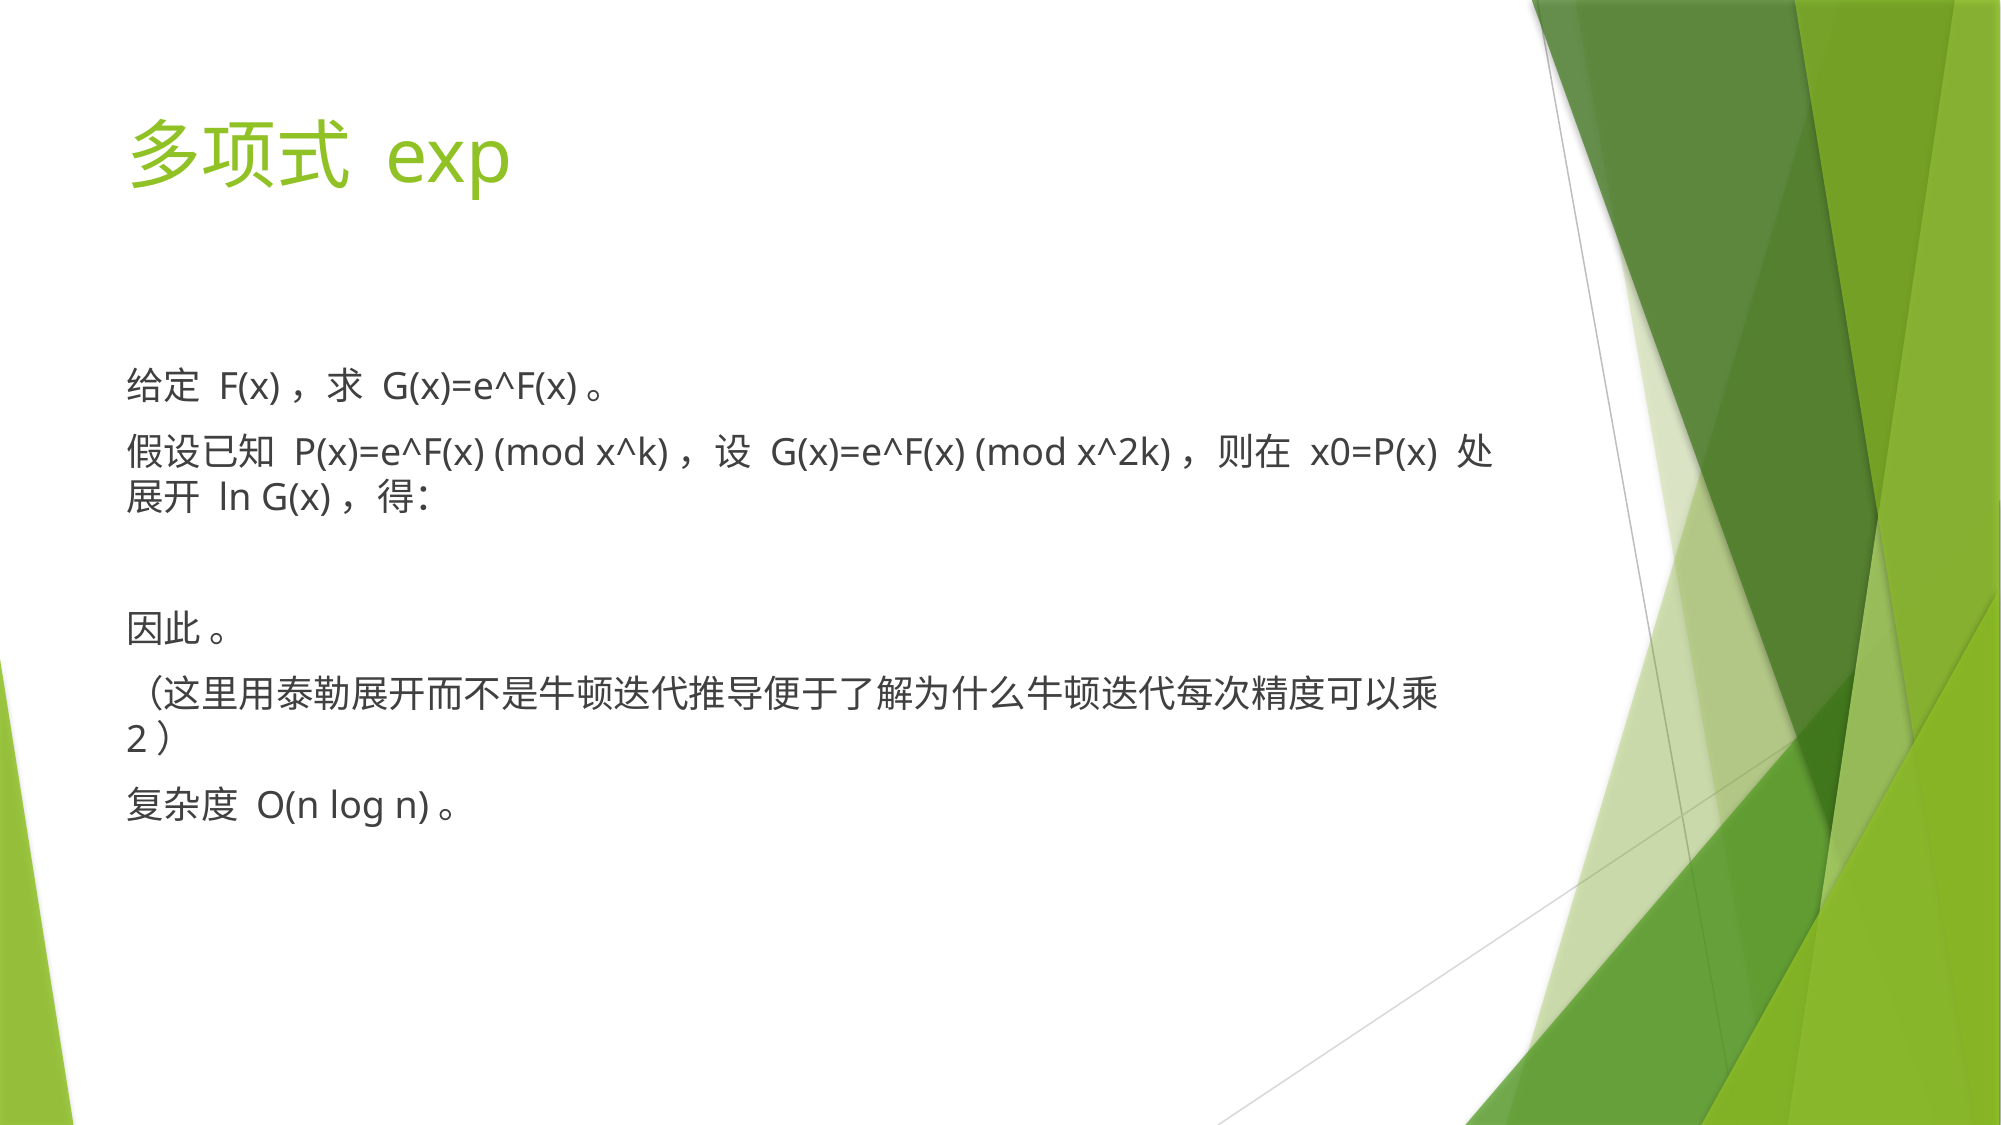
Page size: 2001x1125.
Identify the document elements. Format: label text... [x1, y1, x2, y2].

title 多项式 exp [111, 99, 1522, 317]
